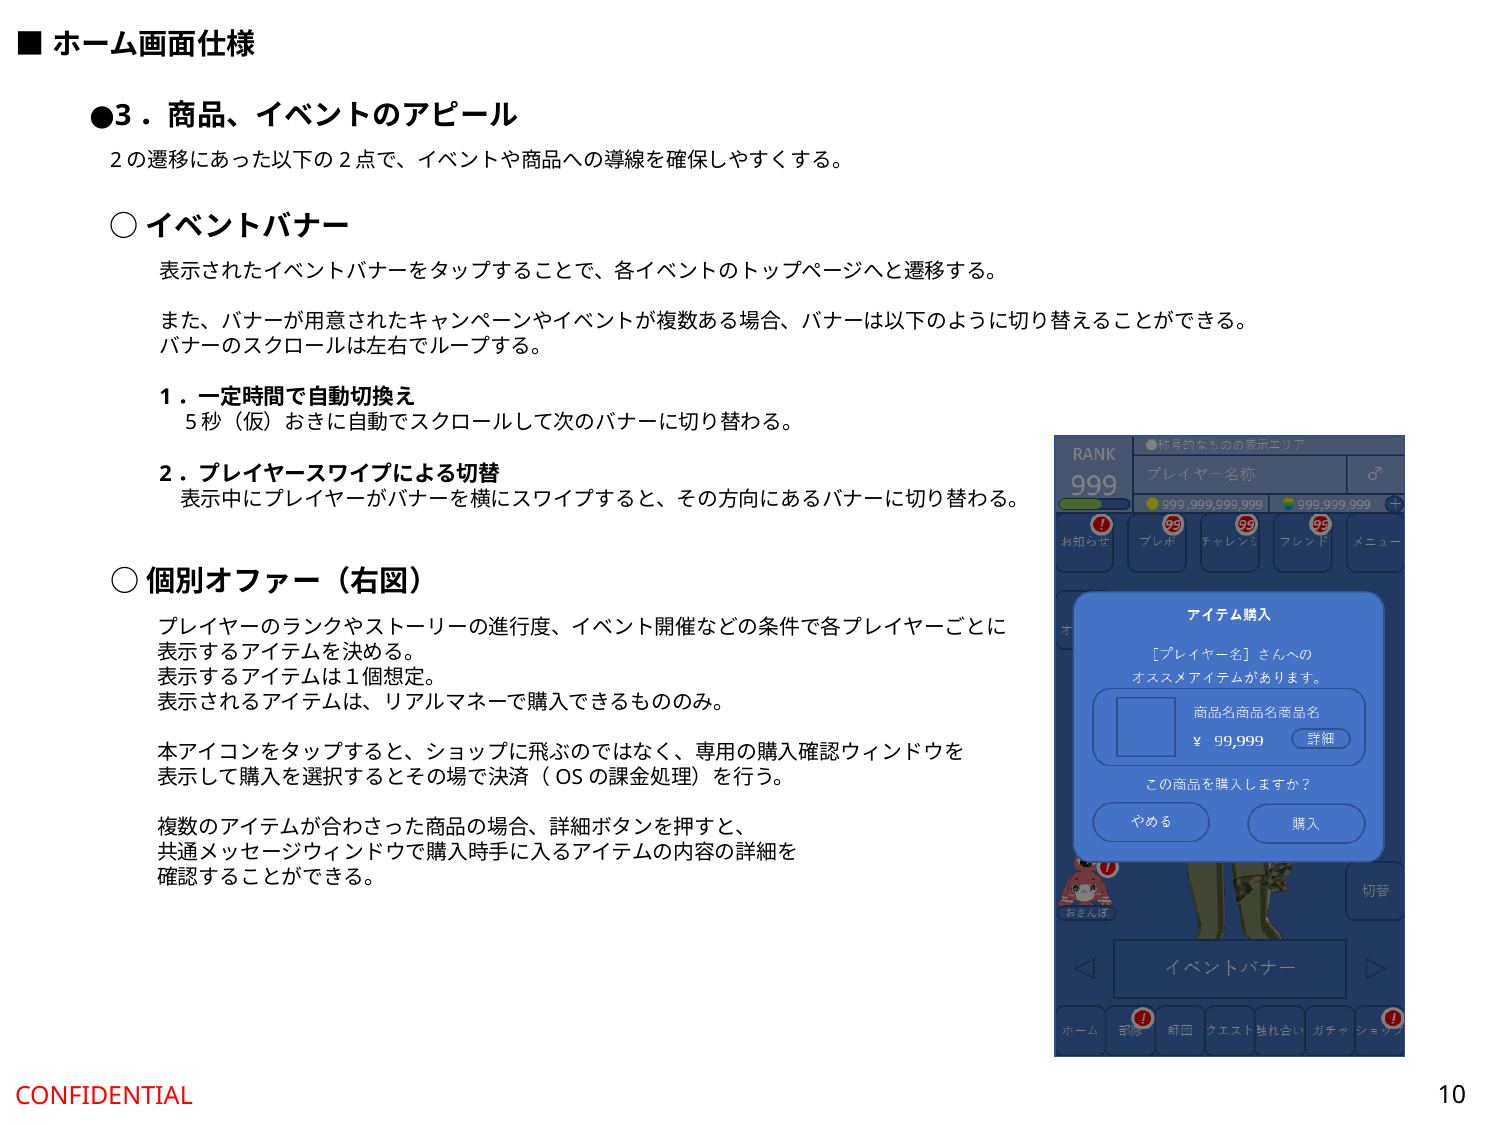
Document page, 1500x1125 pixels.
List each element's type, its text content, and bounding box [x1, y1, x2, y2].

slide_number 10 [1143, 1065, 1482, 1125]
picture [1048, 435, 1405, 1057]
text_box ■ホーム画面仕様 [1, 17, 271, 68]
text_box ●3．商品、イベントのアピール [74, 88, 534, 139]
text_box ○個別オファー（右図） [95, 554, 454, 605]
text_box プレイヤーのランクやストーリーの進行度、イベント開催などの条件で各プレイヤーごとに 表示するアイテムを決める。 表示するアイテムは１個想定。 表示されるアイテムは、リアルマネーで購入できるもののみ。 本アイコンをタップすると、ショップに飛ぶのではなく、専用の購入確認ウィンドウを 表示して購入を選択するとその場で決済（OSの課金処理）を行う。 複数のアイテムが合わさった商品の場合、詳細ボタンを押すと、 共通メッセージウィンドウで購入時手に入るアイテムの内容の詳細を 確認することができる。 [142, 606, 1022, 921]
text_box ○イベントバナー [94, 200, 366, 250]
text_box 表示されたイベントバナーをタップすることで、各イベントのトップページへと遷移する。 また、バナーが用意されたキャンペーンやイベントが複数ある場合、バナーは以下のように切り替えることができる。 バナーのスクロールは左右でループする。 1．一定時間で自動切換え 5秒（仮）おきに自動でスクロールして次のバナーに切り替わる。 2．プレイヤースワイプによる切替 表示中にプレイヤーがバナーを横にスワイプすると、その方向にあるバナーに切り替わる。 [144, 250, 1273, 518]
footer CONFIDENTIAL [0, 1065, 507, 1125]
text_box 2の遷移にあった以下の2点で、イベントや商品への導線を確保しやすくする。 [95, 138, 868, 179]
